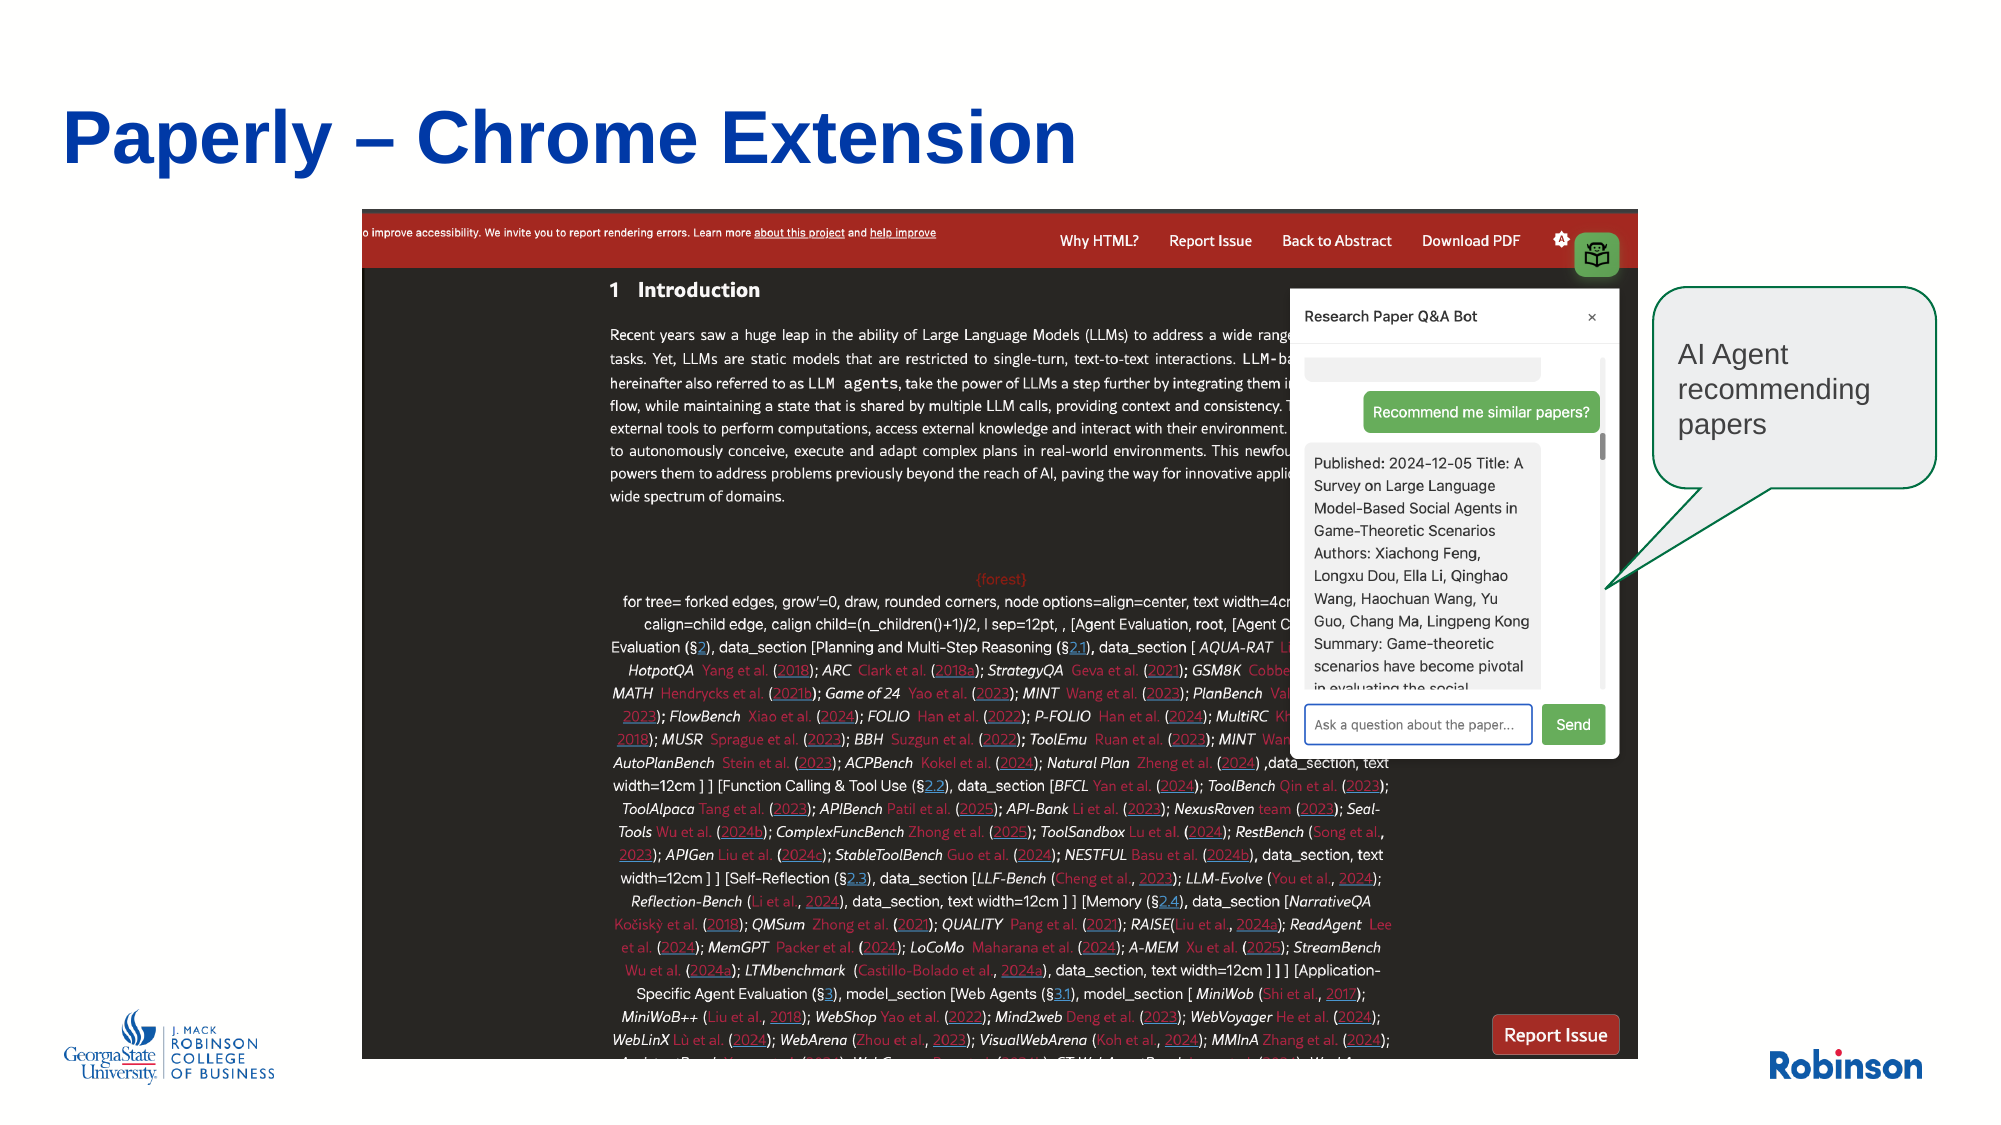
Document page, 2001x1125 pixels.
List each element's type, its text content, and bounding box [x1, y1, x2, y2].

picture [362, 209, 1638, 1059]
picture [1770, 1049, 1922, 1079]
title Paperly – Chrome Extension [62, 98, 1938, 181]
text_box AI Agent recommending papers [1638, 286, 1938, 571]
picture [64, 1009, 274, 1085]
